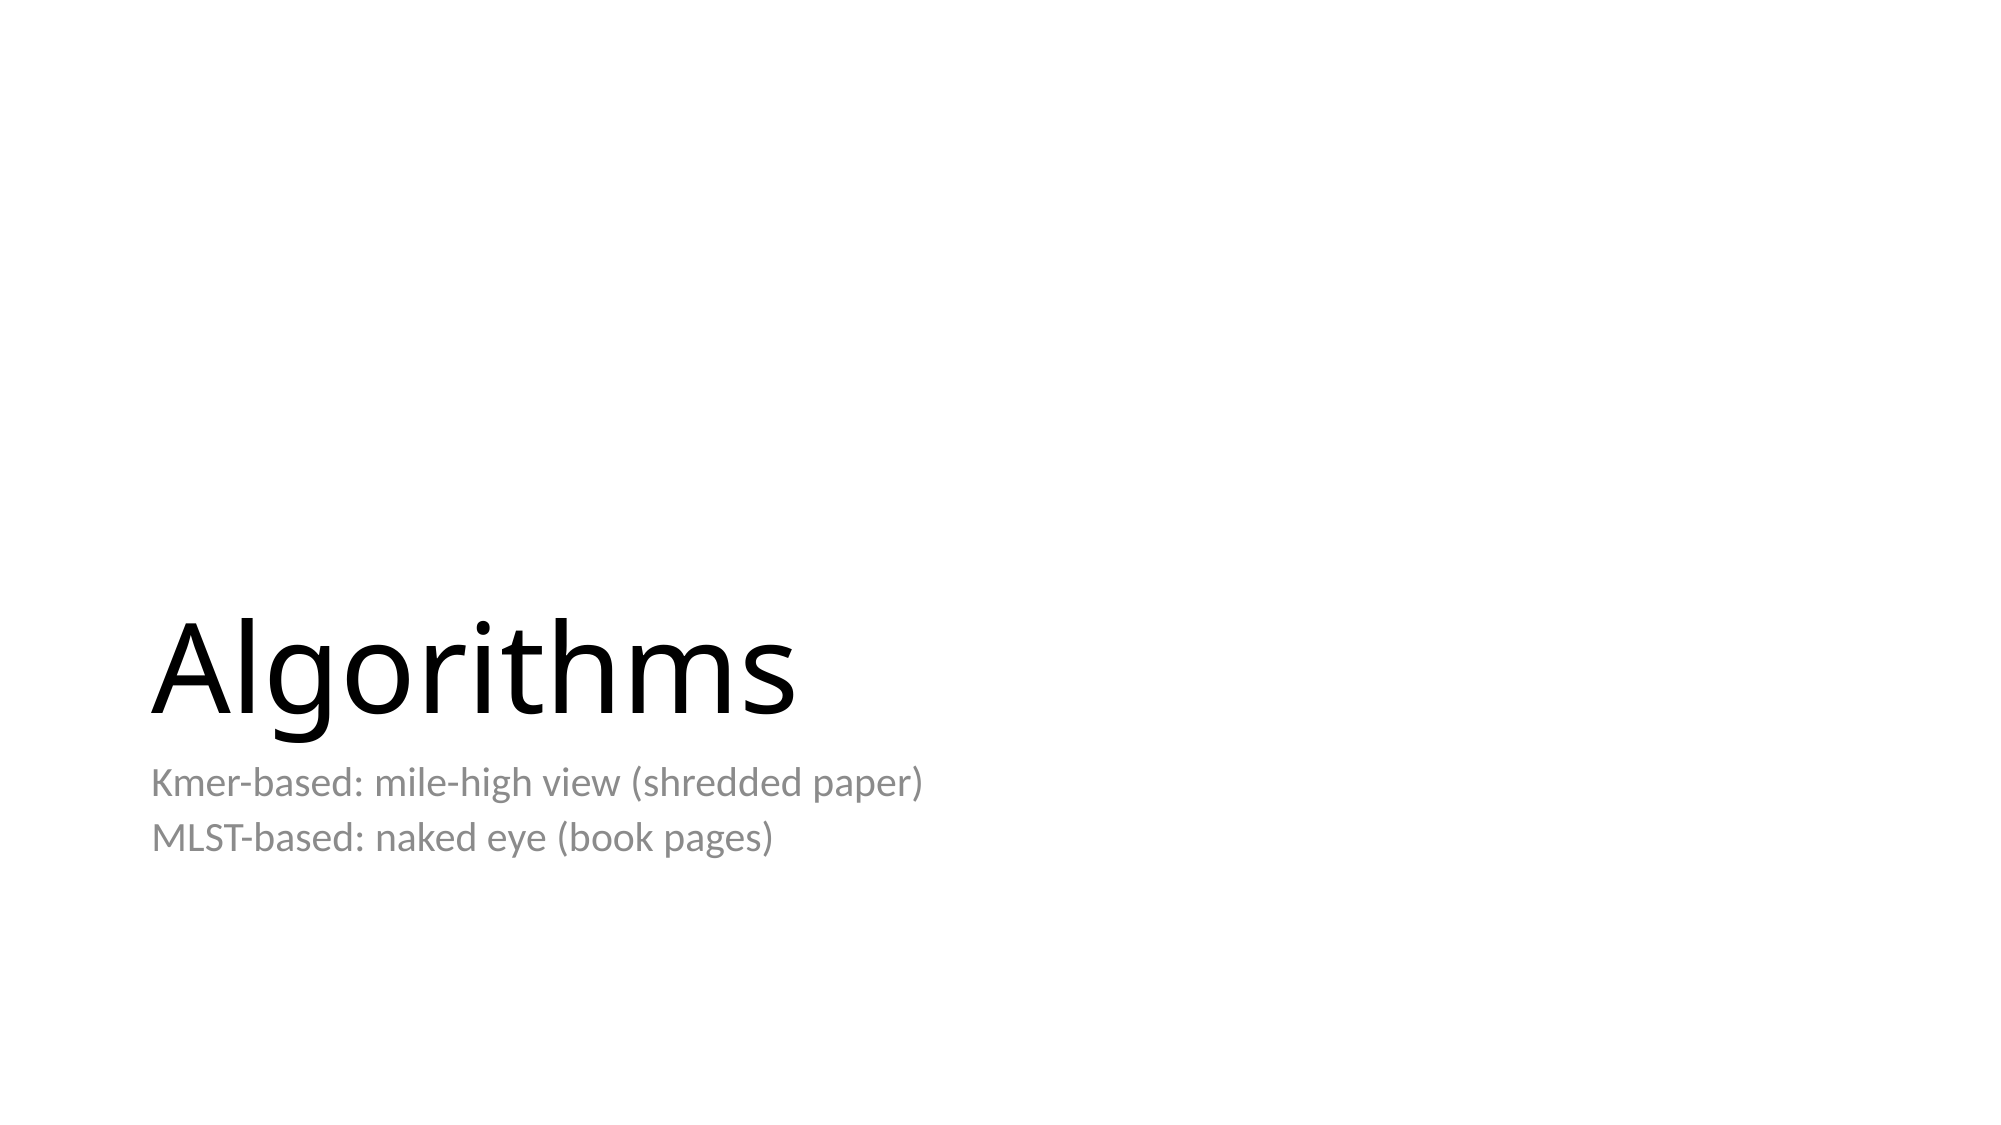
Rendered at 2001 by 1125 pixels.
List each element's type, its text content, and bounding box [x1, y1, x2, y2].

title Algorithms [136, 280, 1862, 749]
list Kmer-based: mile-high view (shredded paper) MLST-based: naked eye (book pages) [136, 752, 1862, 999]
